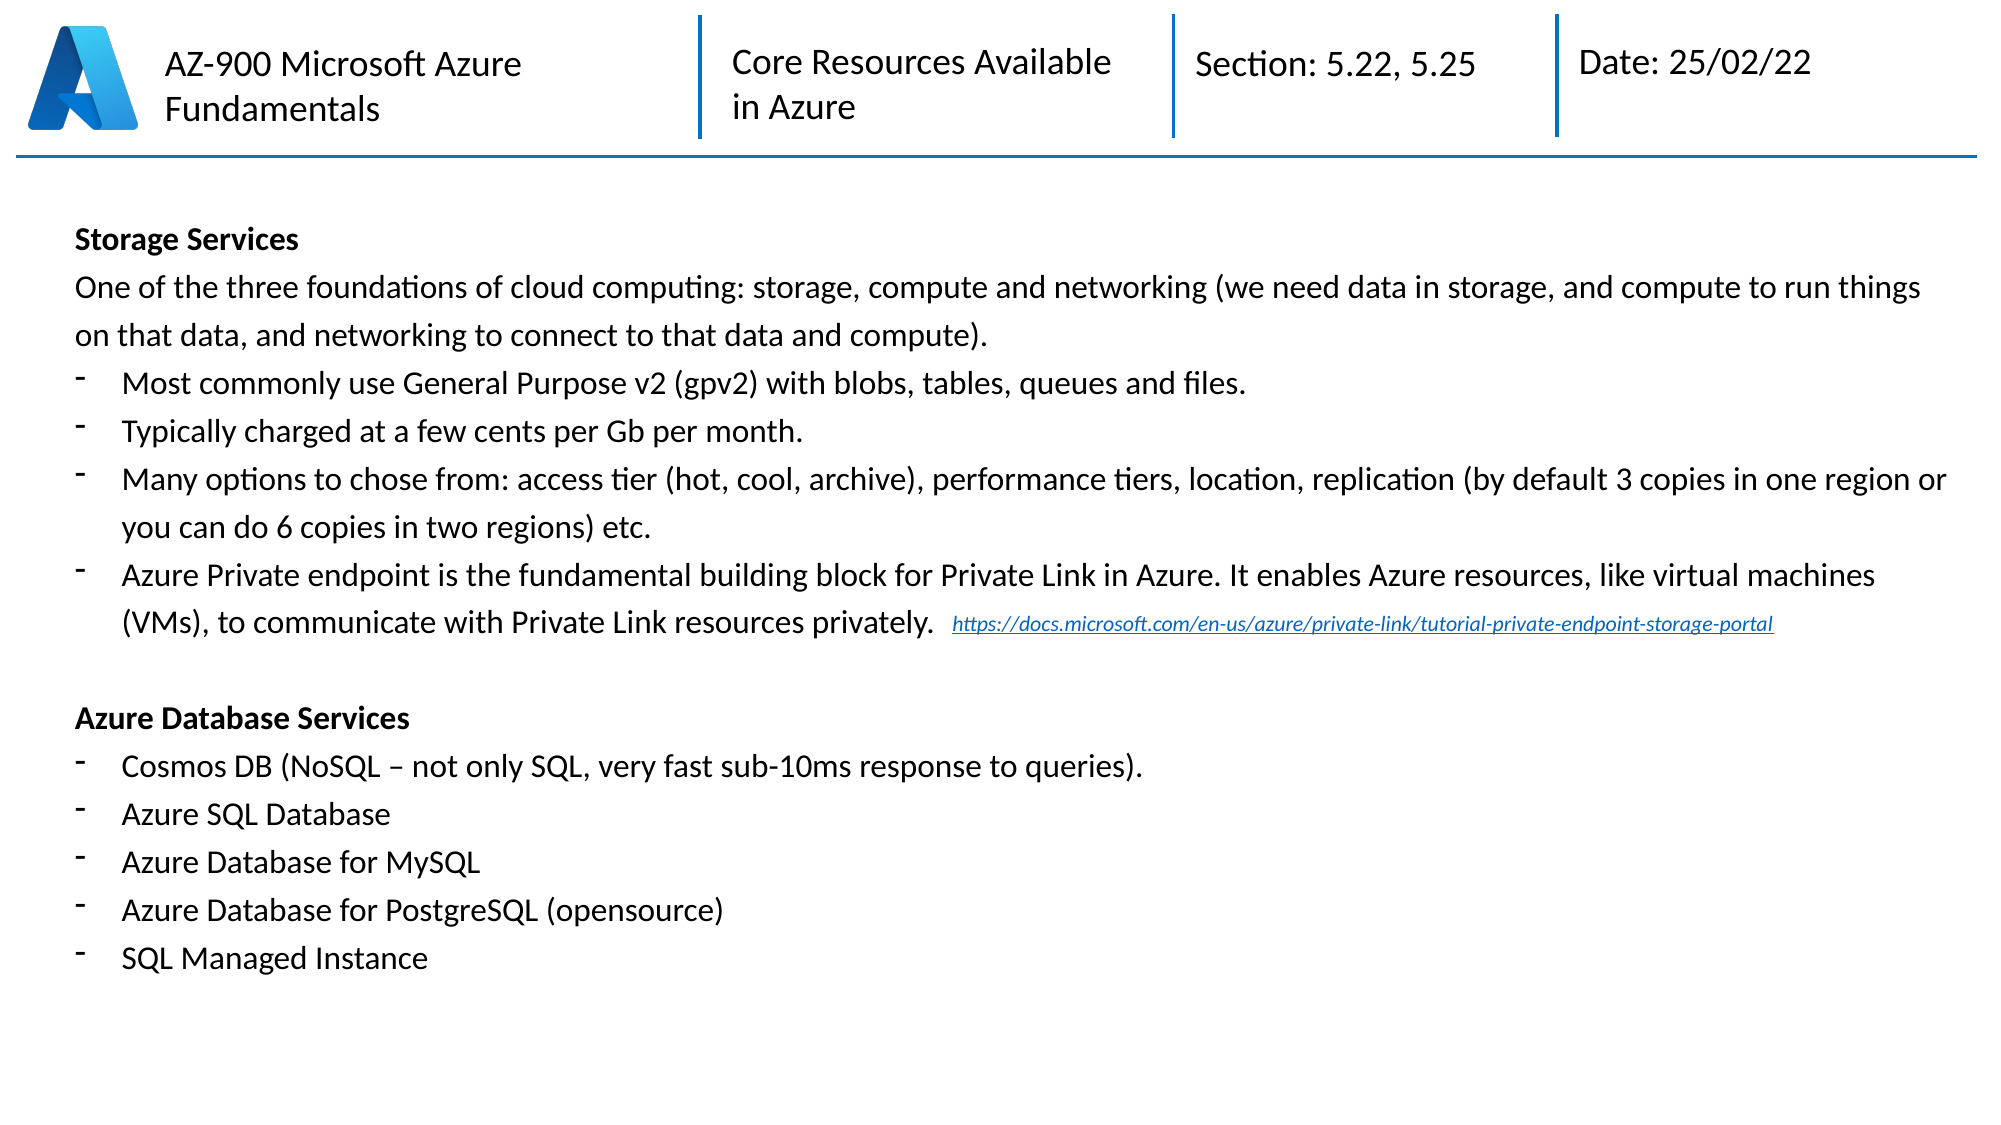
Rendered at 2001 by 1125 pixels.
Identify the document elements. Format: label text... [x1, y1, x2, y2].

text_box Storage Services One of the three foundations of cloud computing: storage, compute and networking (we need data in storage, and compute to run things on that data, and networking to connect to that data and compute). Most commonly use General Purpose v2 (gpv2) with blobs, tables, queues and files. Typically charged at a few cents per Gb per month. Many options to chose from: access tier (hot, cool, archive), performance tiers, location, replication (by default 3 copies in one region or you can do 6 copies in two regions) etc. Azure Private endpoint is the fundamental building block for Private Link in Azure. It enables Azure resources, like virtual machines (VMs), to communicate with Private Link resources privately. Azure Database Services Cosmos DB (NoSQL – not only SQL, very fast sub-10ms response to queries). Azure SQL Database Azure Database for MySQL Azure Database for PostgreSQL (opensource) SQL Managed Instance [60, 202, 1967, 984]
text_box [16, 13, 1978, 157]
picture [23, 18, 143, 138]
text_box https://docs.microsoft.com/en-us/azure/private-link/tutorial-private-endpoint-storage-portal [937, 601, 1938, 670]
